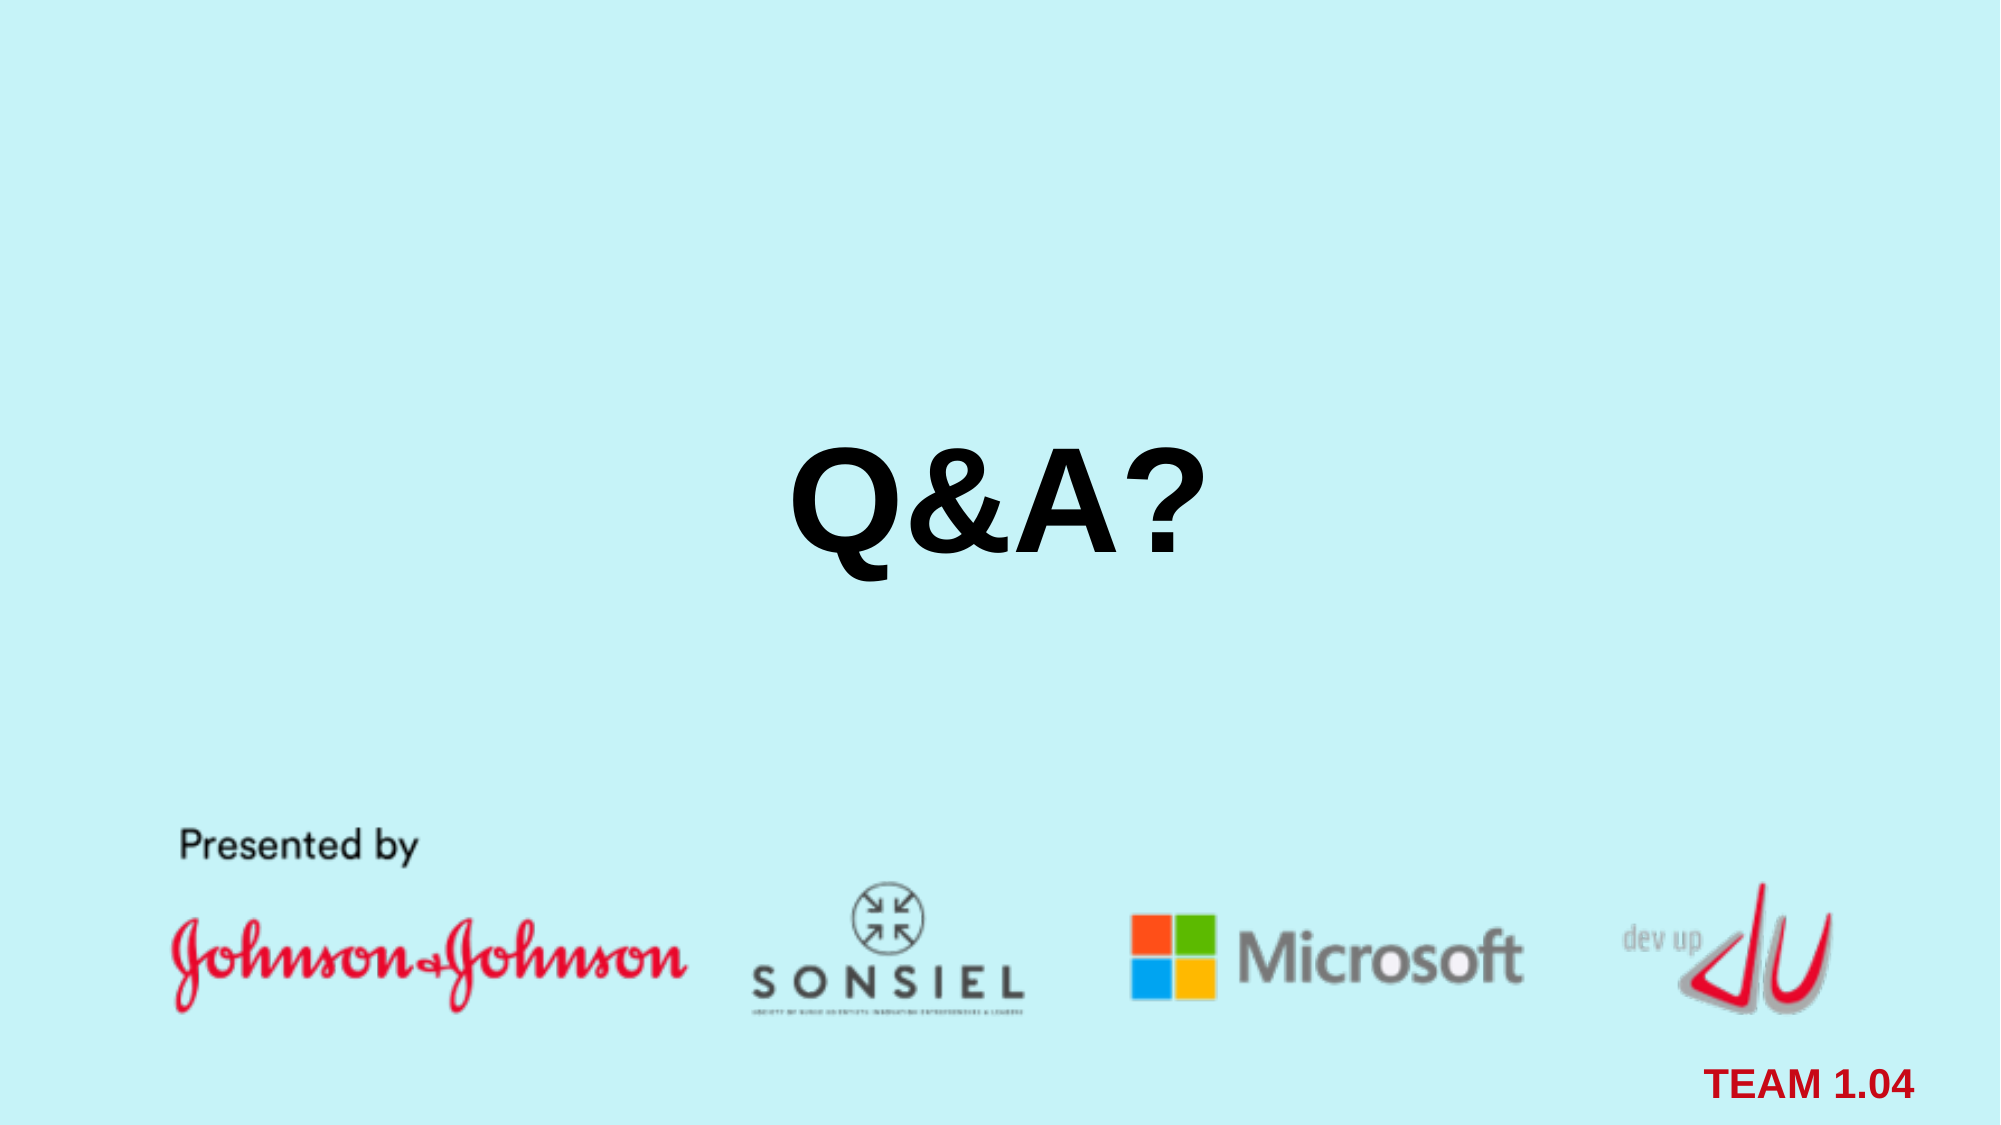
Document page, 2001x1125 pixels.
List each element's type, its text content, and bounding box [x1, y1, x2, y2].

title Q&A? [249, 350, 1750, 593]
picture [0, 763, 2000, 1125]
